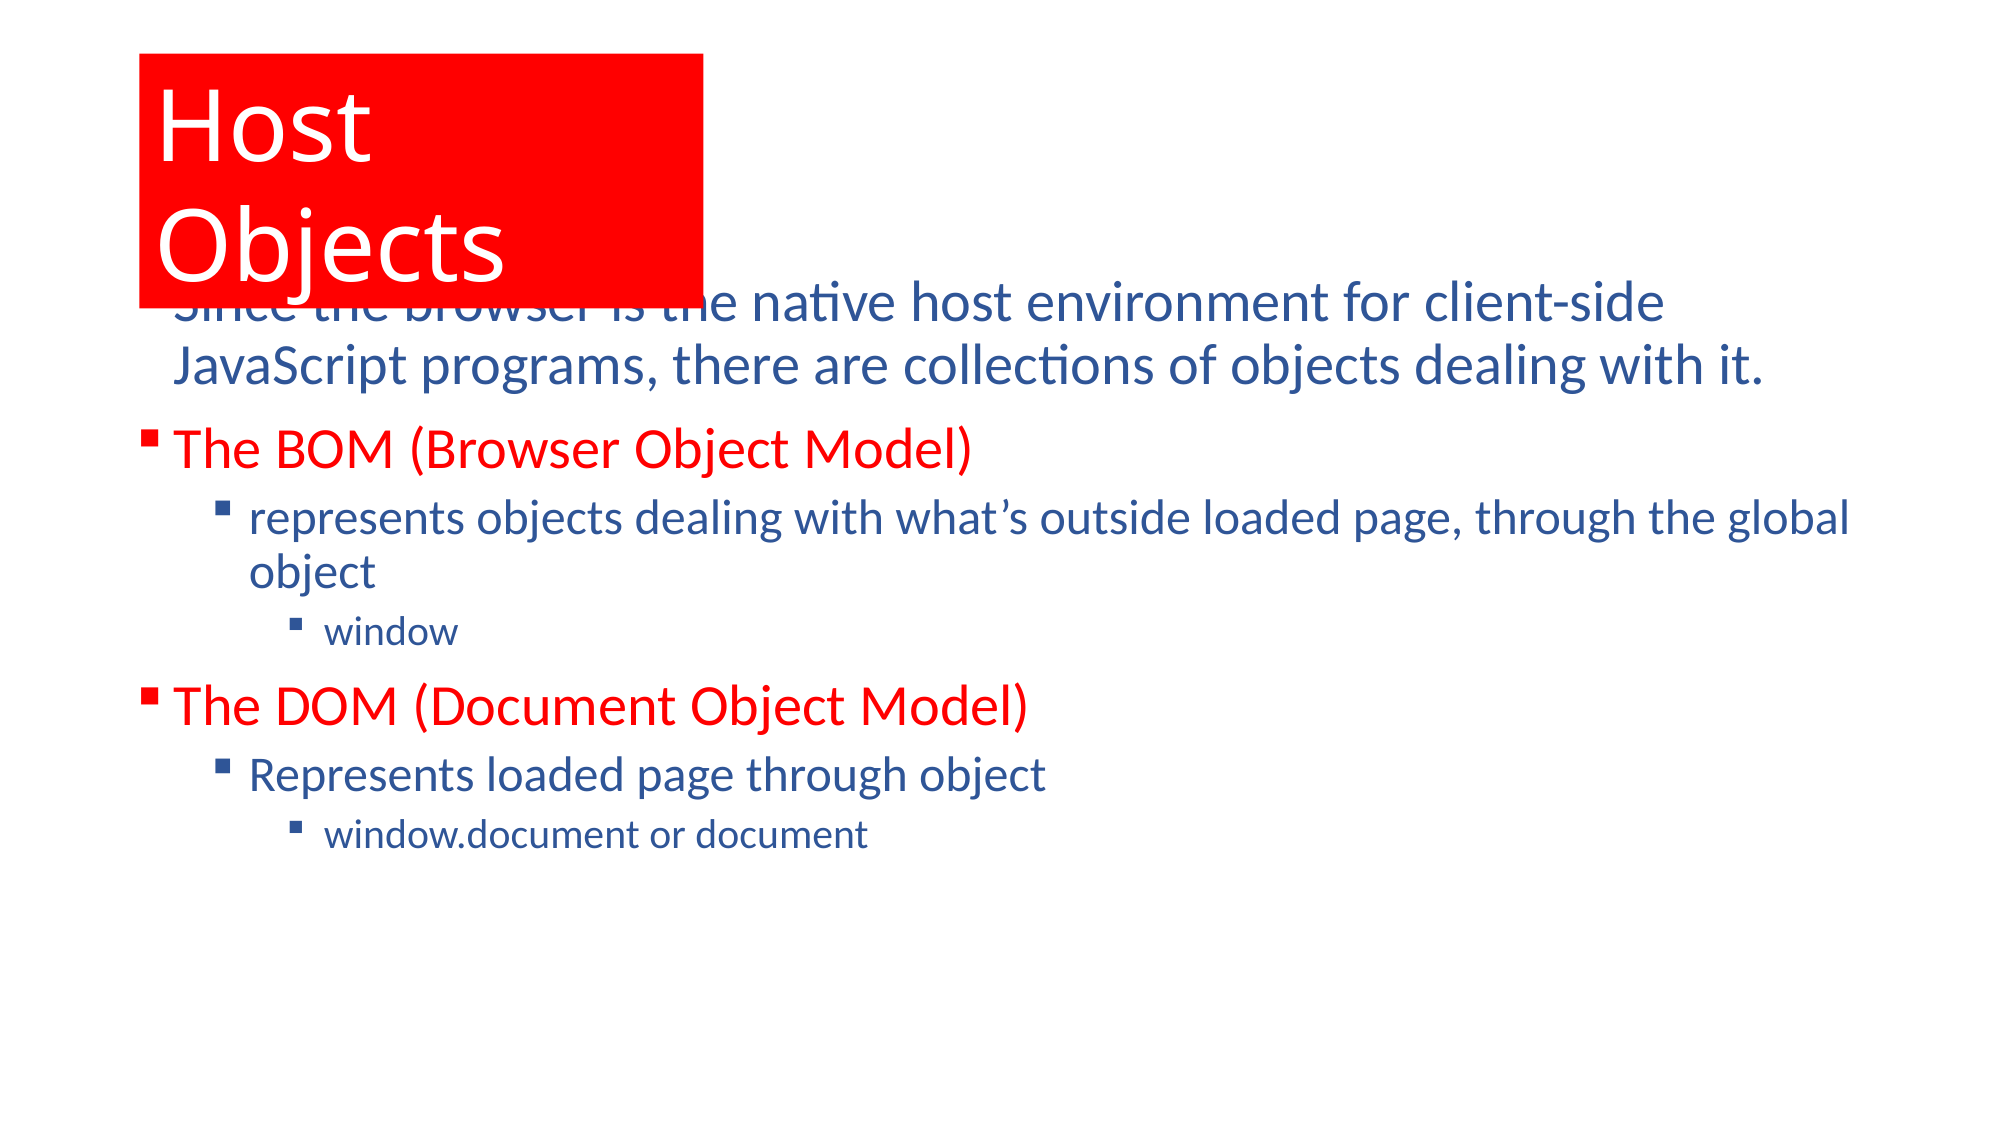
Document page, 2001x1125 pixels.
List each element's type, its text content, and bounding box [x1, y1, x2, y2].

list Since the browser is the native host environment for client-side JavaScript programs, there are collections of objects dealing with it. The BOM (Browser Object Model) represents objects dealing with what’s outside loaded page, through the global object window The DOM (Document Object Model) Represents loaded page through object window.document or document [121, 263, 1910, 1072]
text_box Host Objects [139, 53, 704, 309]
